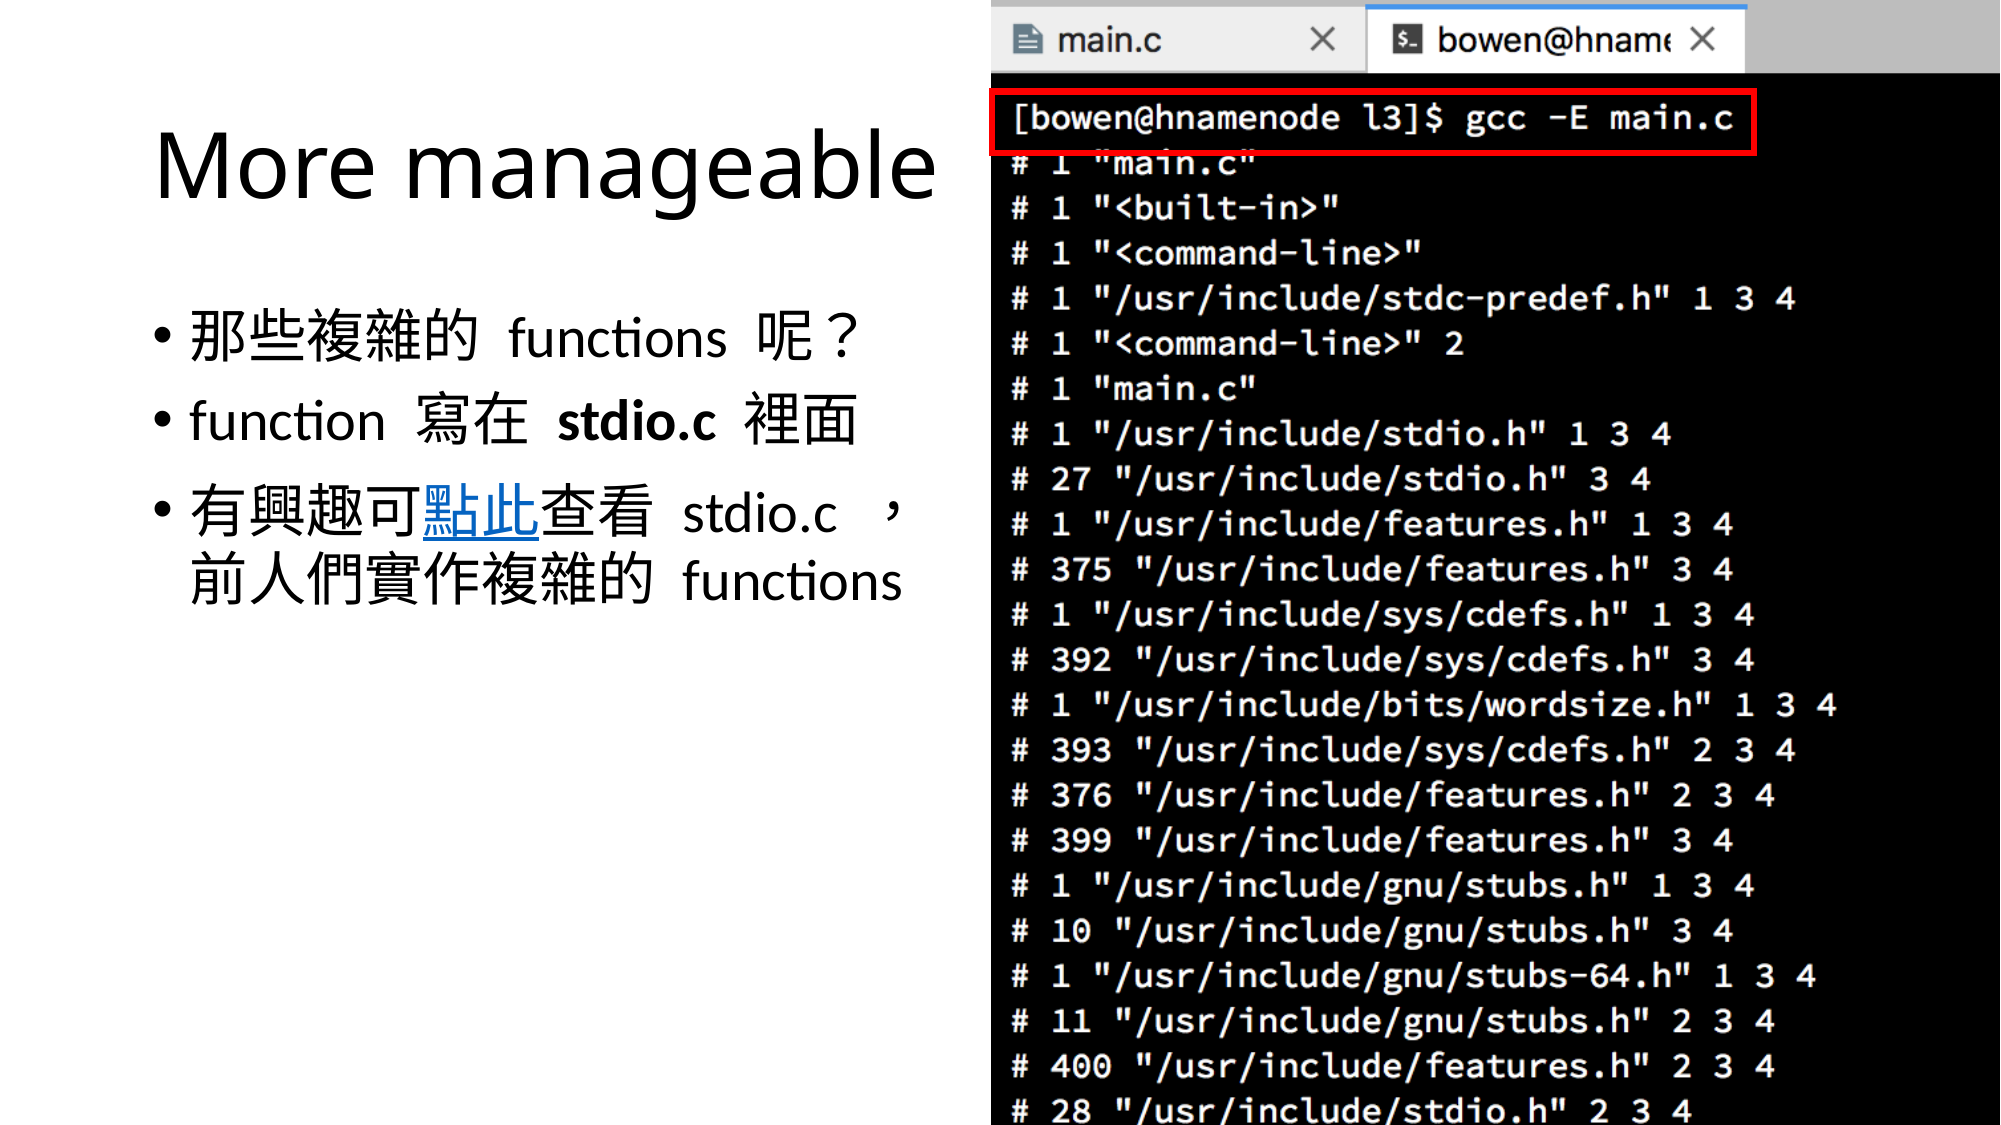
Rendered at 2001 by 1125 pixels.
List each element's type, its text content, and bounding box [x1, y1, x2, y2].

list 那些複雜的 functions 呢？ function 寫在 stdio.c 裡面 有興趣可點此查看 stdio.c ，前人們實作複雜的 functions [137, 299, 943, 1125]
title More manageable [137, 59, 991, 278]
picture [991, 0, 2000, 1125]
